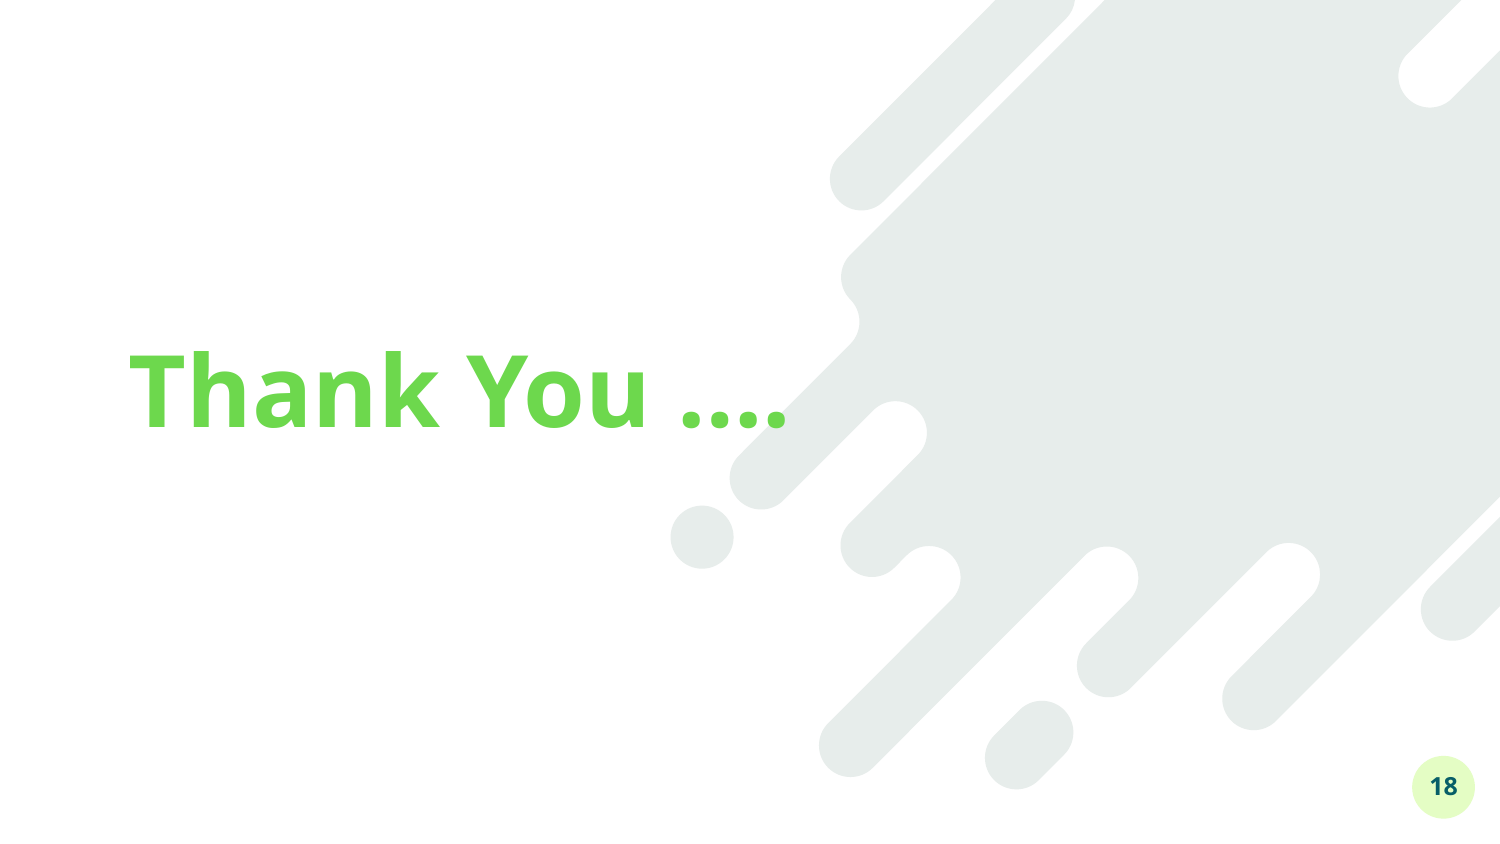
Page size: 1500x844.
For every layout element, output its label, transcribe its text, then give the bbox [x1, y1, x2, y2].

slide_number 18 [1412, 755, 1475, 819]
title Thank You …. [128, 300, 1444, 450]
